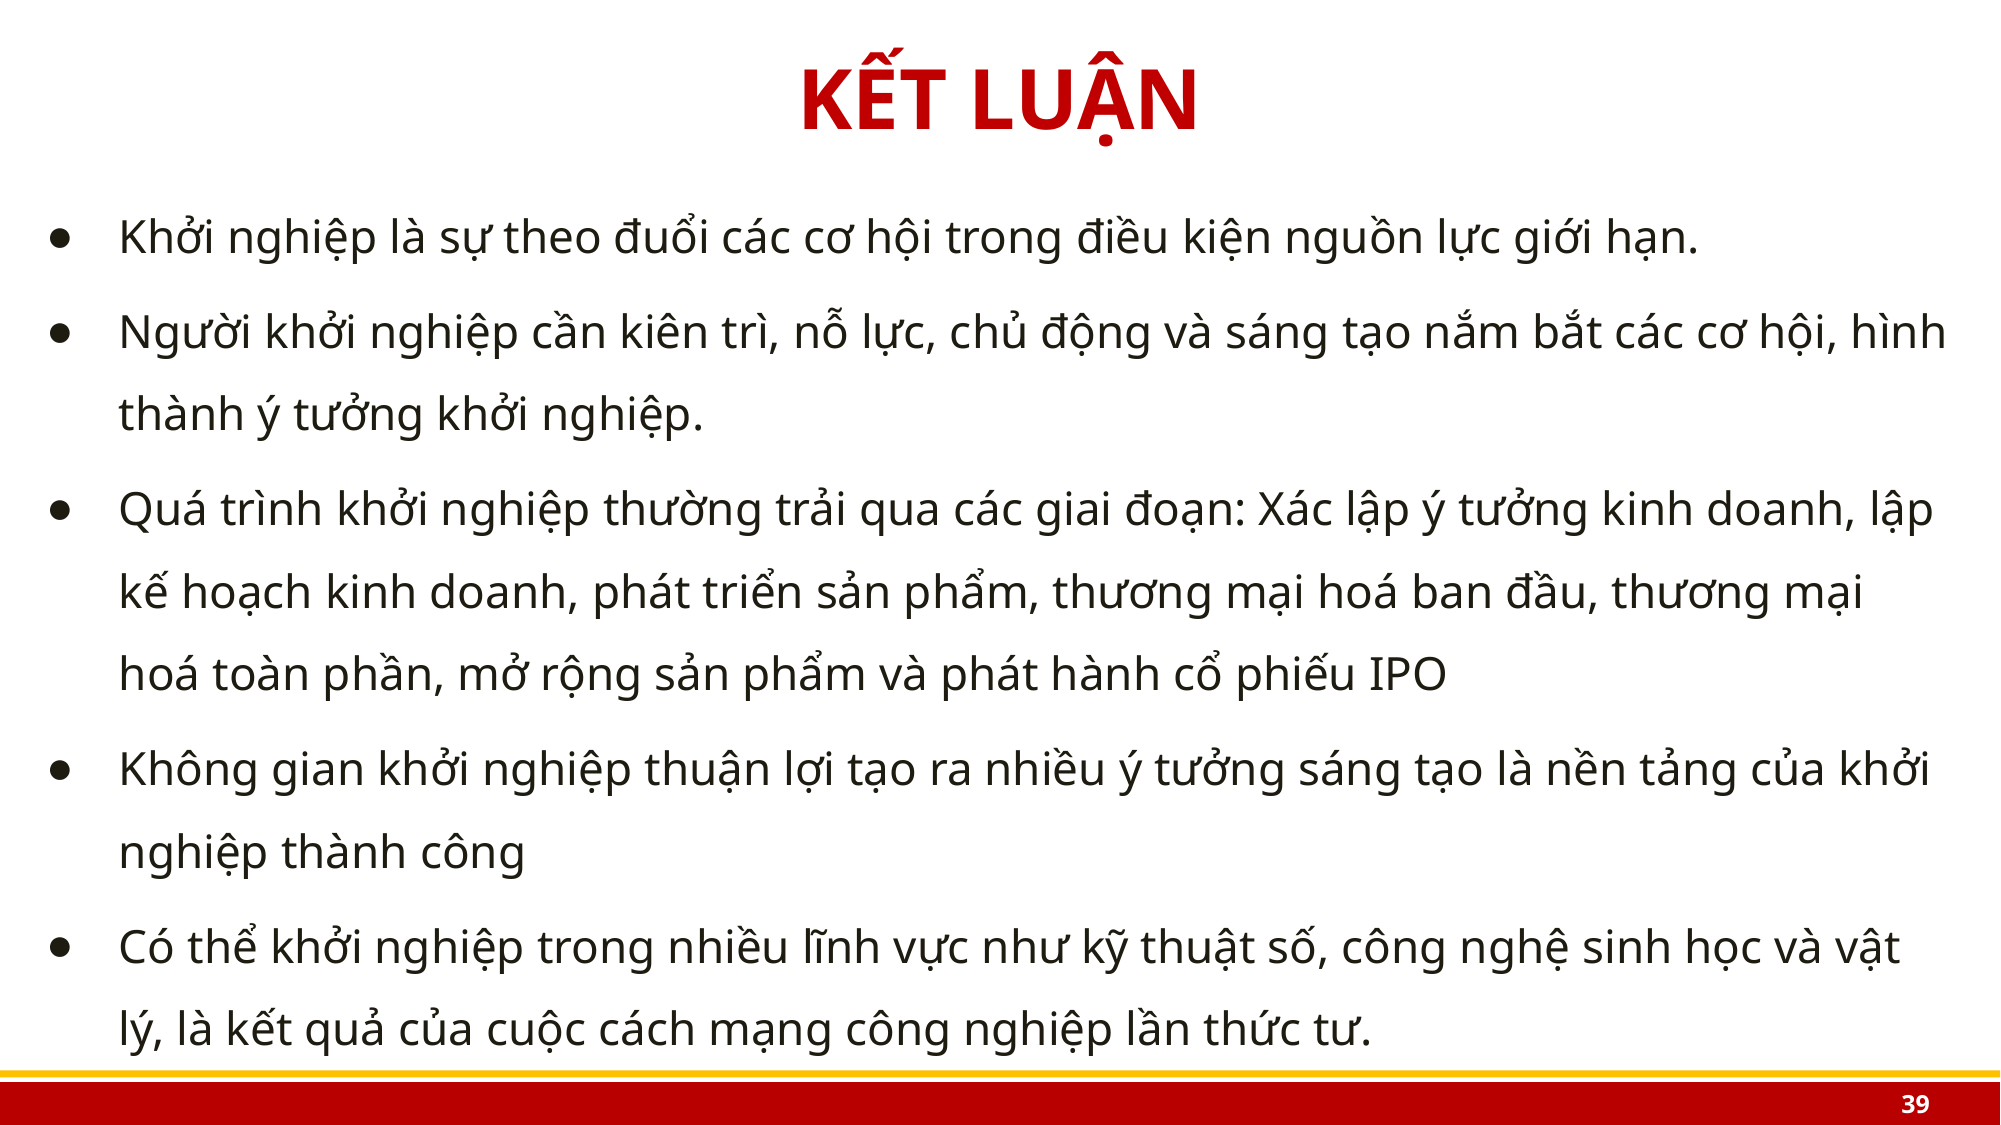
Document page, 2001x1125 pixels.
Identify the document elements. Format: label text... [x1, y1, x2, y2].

title KẾT LUẬN [55, 7, 1945, 185]
list Khởi nghiệp là sự theo đuổi các cơ hội trong điều kiện nguồn lực giới hạn. Người khởi nghiệp cần kiên trì, nỗ lực, chủ động và sáng tạo nắm bắt các cơ hội, hình thành ý tưởng khởi nghiệp. Quá trình khởi nghiệp thường trải qua các giai đoạn: Xác lập ý tưởng kinh doanh, lập kế hoạch kinh doanh, phát triển sản phẩm, thương mại hoá ban đầu, thương mại hoá toàn phần, mở rộng sản phẩm và phát hành cổ phiếu IPO Không gian khởi nghiệp thuận lợi tạo ra nhiều ý tưởng sáng tạo là nền tảng của khởi nghiệp thành công Có thể khởi nghiệp trong nhiều lĩnh vực như kỹ thuật số, công nghệ sinh học và vật lý, là kết quả của cuộc cách mạng công nghiệp lần thức tư. [31, 172, 1969, 1071]
slide_number 39 [1815, 1082, 1945, 1125]
